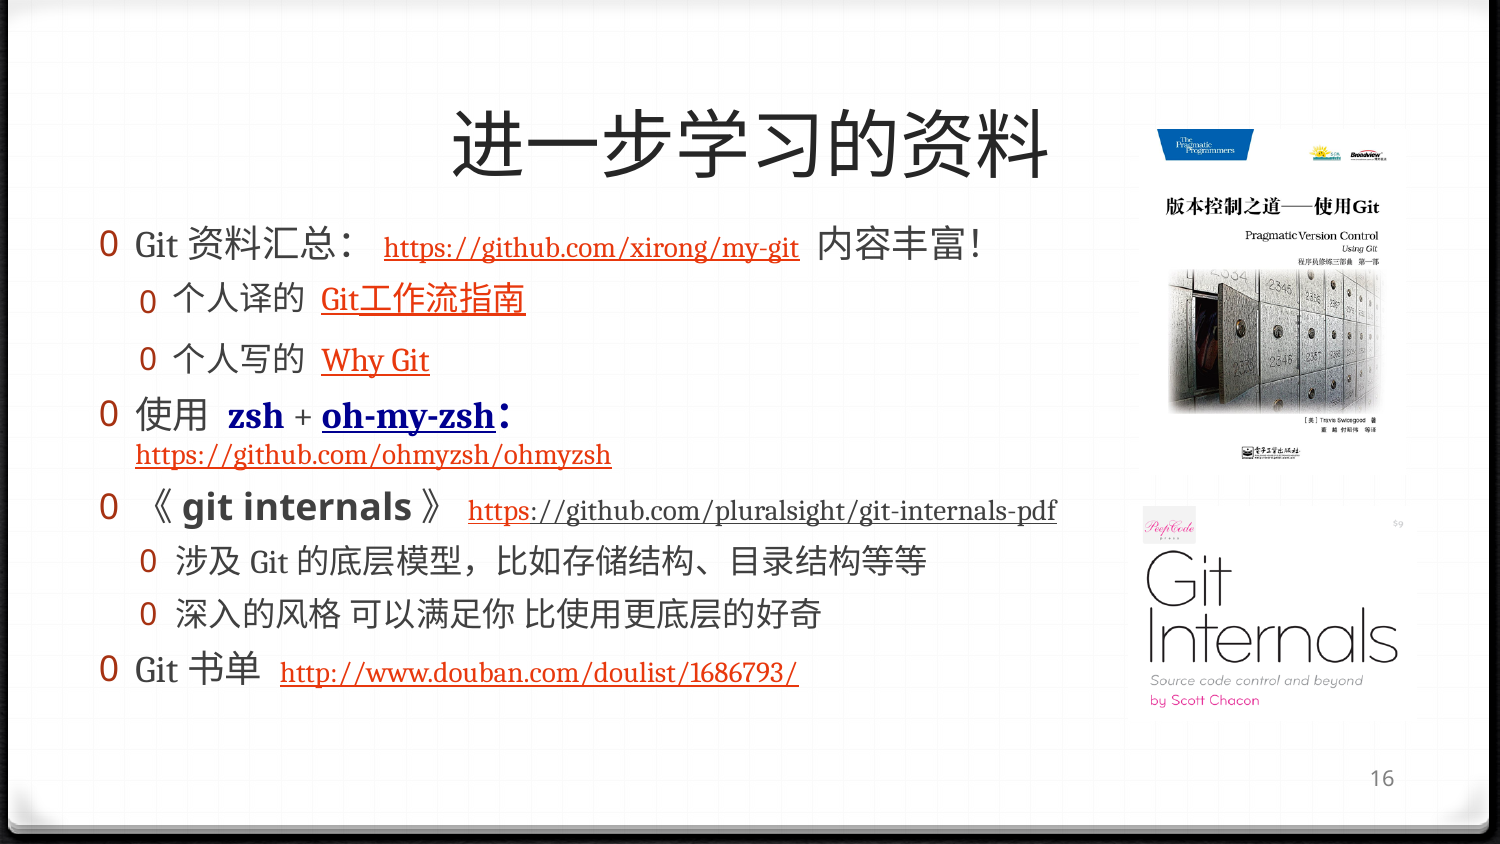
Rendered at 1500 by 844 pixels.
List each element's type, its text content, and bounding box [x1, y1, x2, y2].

title 进一步学习的资料 [90, 53, 1410, 232]
list Git资料汇总：https://github.com/xirong/my-git 内容丰富！ 个人译的 Git工作流指南 个人写的 Why Git 使用 zsh + oh-my-zsh： https://github.com/ohmyzsh/ohmyzsh 《git internals》https://github.com/pluralsight/git-internals-pdf 涉及Git的底层模型，比如存储结构、目录结构等等 深入的风格 可以满足你 比使用更底层的好奇 Git书单 http://www.douban.com/doulist/1686793/ [83, 212, 1090, 703]
picture [0, 0, 1500, 844]
slide_number 15 [1059, 756, 1410, 802]
